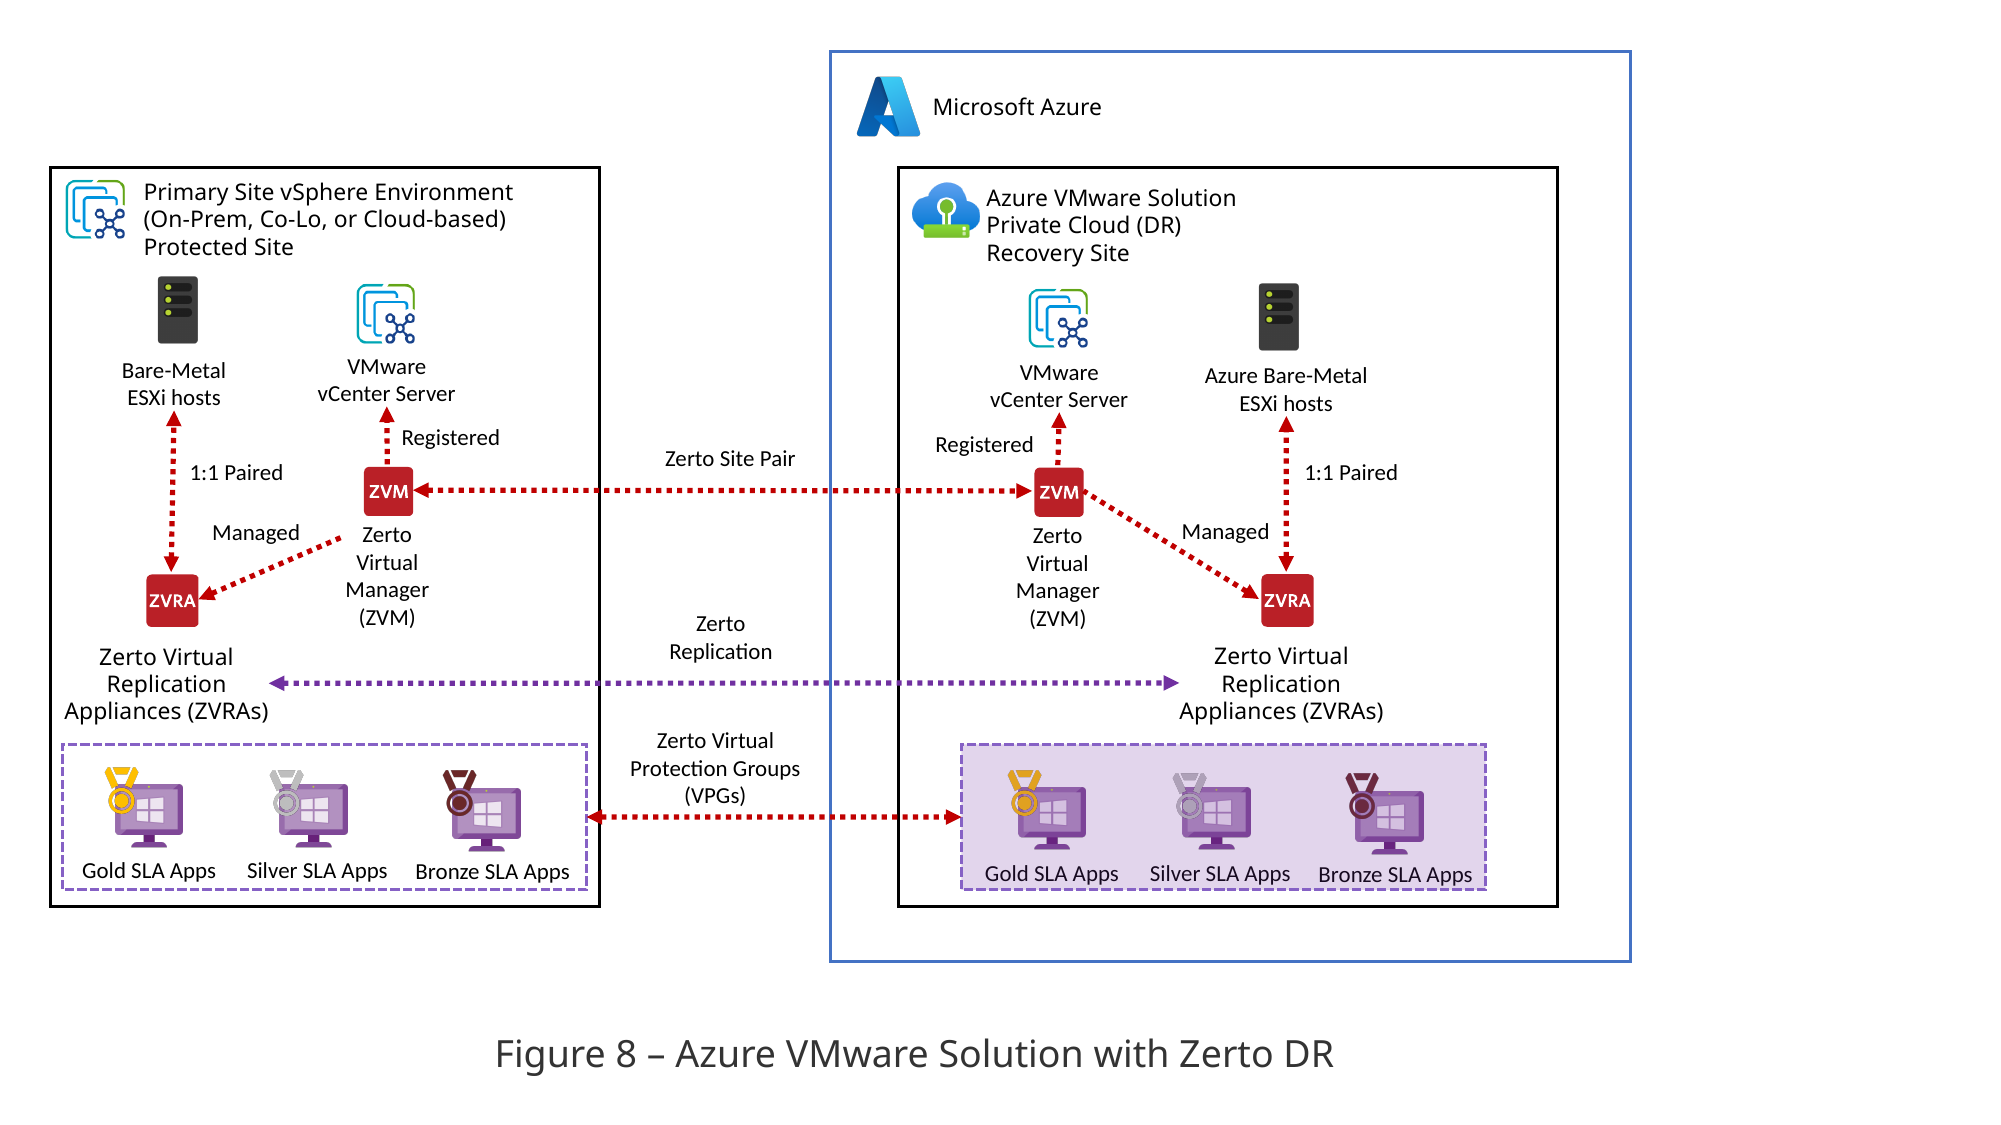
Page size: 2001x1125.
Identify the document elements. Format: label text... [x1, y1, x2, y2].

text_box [50, 51, 1631, 962]
text_box Figure 8 – Azure VMware Solution with Zerto DR [479, 1022, 1480, 1083]
